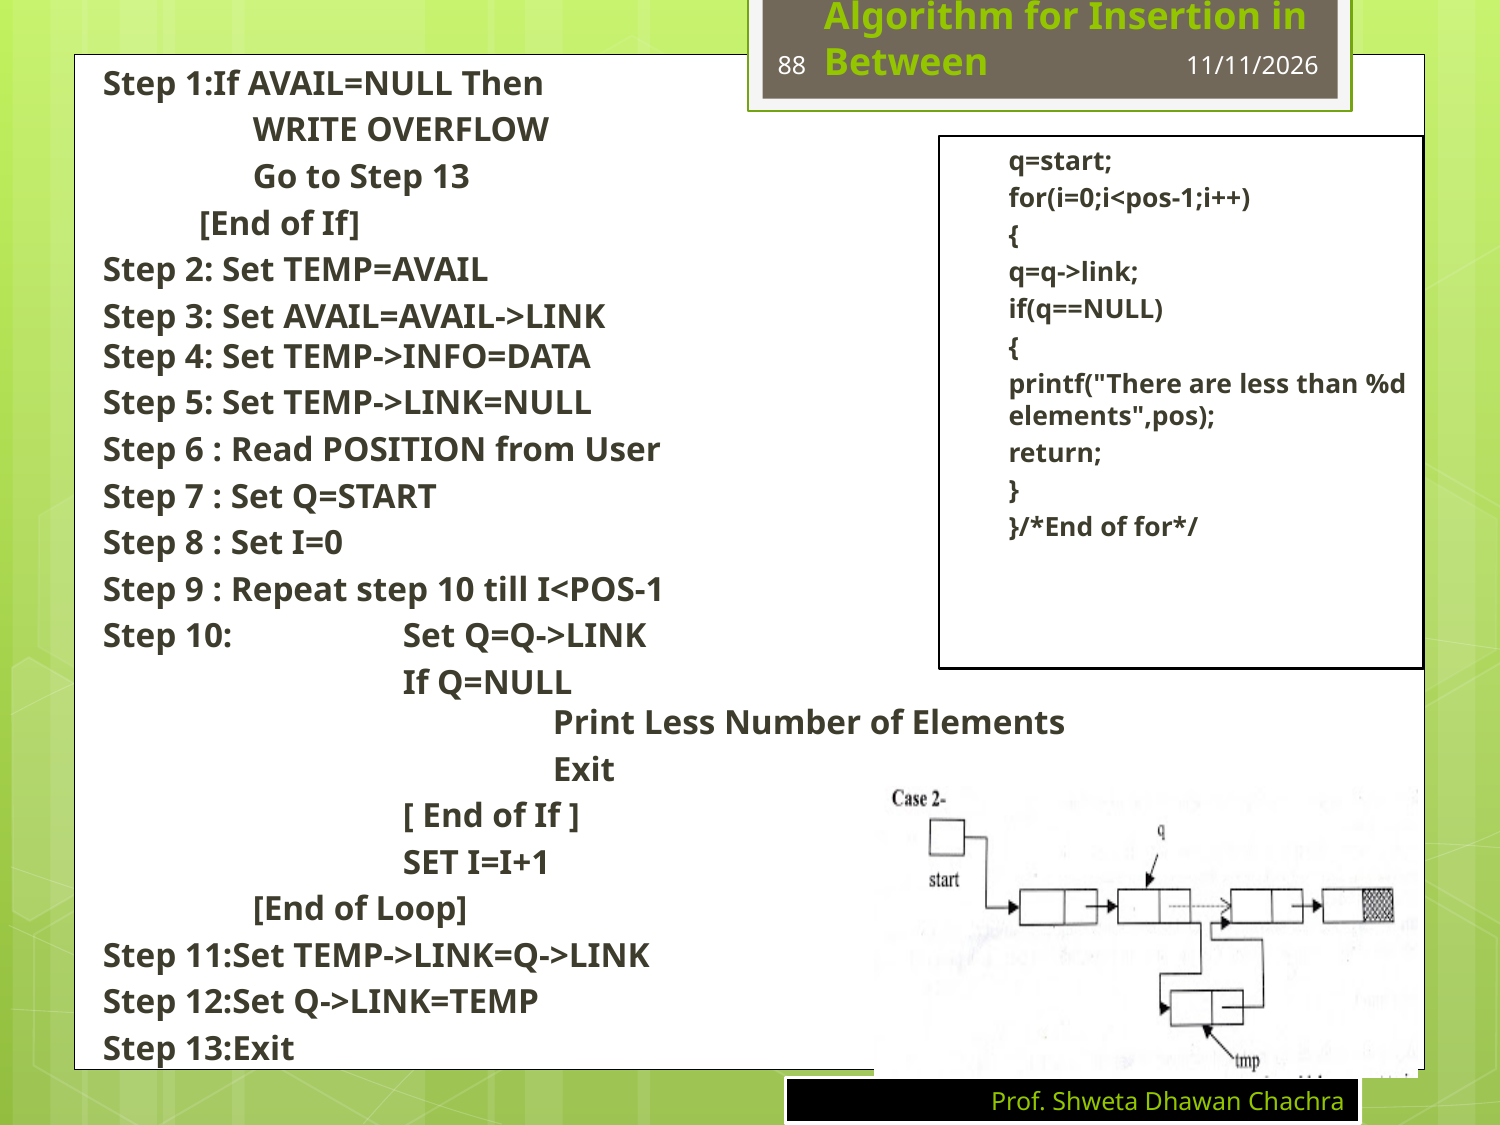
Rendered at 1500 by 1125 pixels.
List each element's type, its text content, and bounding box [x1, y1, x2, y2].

footer Prof. Shweta Dhawan Chachra [784, 1076, 1362, 1125]
title Algorithm for Insertion in Between [809, 15, 1365, 54]
list Step 1:If AVAIL=NULL Then WRITE OVERFLOW Go to Step 13 [End of If] Step 2: Set TEMP=AVAIL Step 3: Set AVAIL=AVAIL->LINK Step 4: Set TEMP->INFO=DATA Step 5: Set TEMP->LINK=NULL Step 6 : Read POSITION from User Step 7 : Set Q=START Step 8 : Set I=0 Step 9 : Repeat step 10 till I<POS-1 Step 10: Set Q=Q->LINK If Q=NULL Print Less Number of Elements Exit [ End of If ] SET I=I+1 [End of Loop] Step 11:Set TEMP->LINK=Q->LINK Step 12:Set Q->LINK=TEMP Step 13:Exit Step 7 :EXIT [76, 54, 1388, 768]
slide_number 88 [762, 36, 982, 97]
text_box q=start; for(i=0;i<pos-1;i++) { q=q->link; if(q==NULL) { printf("There are less than %d elements",pos); return; } }/*End of for*/ [938, 135, 1425, 670]
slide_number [983, 36, 1334, 97]
picture [874, 786, 1419, 1078]
